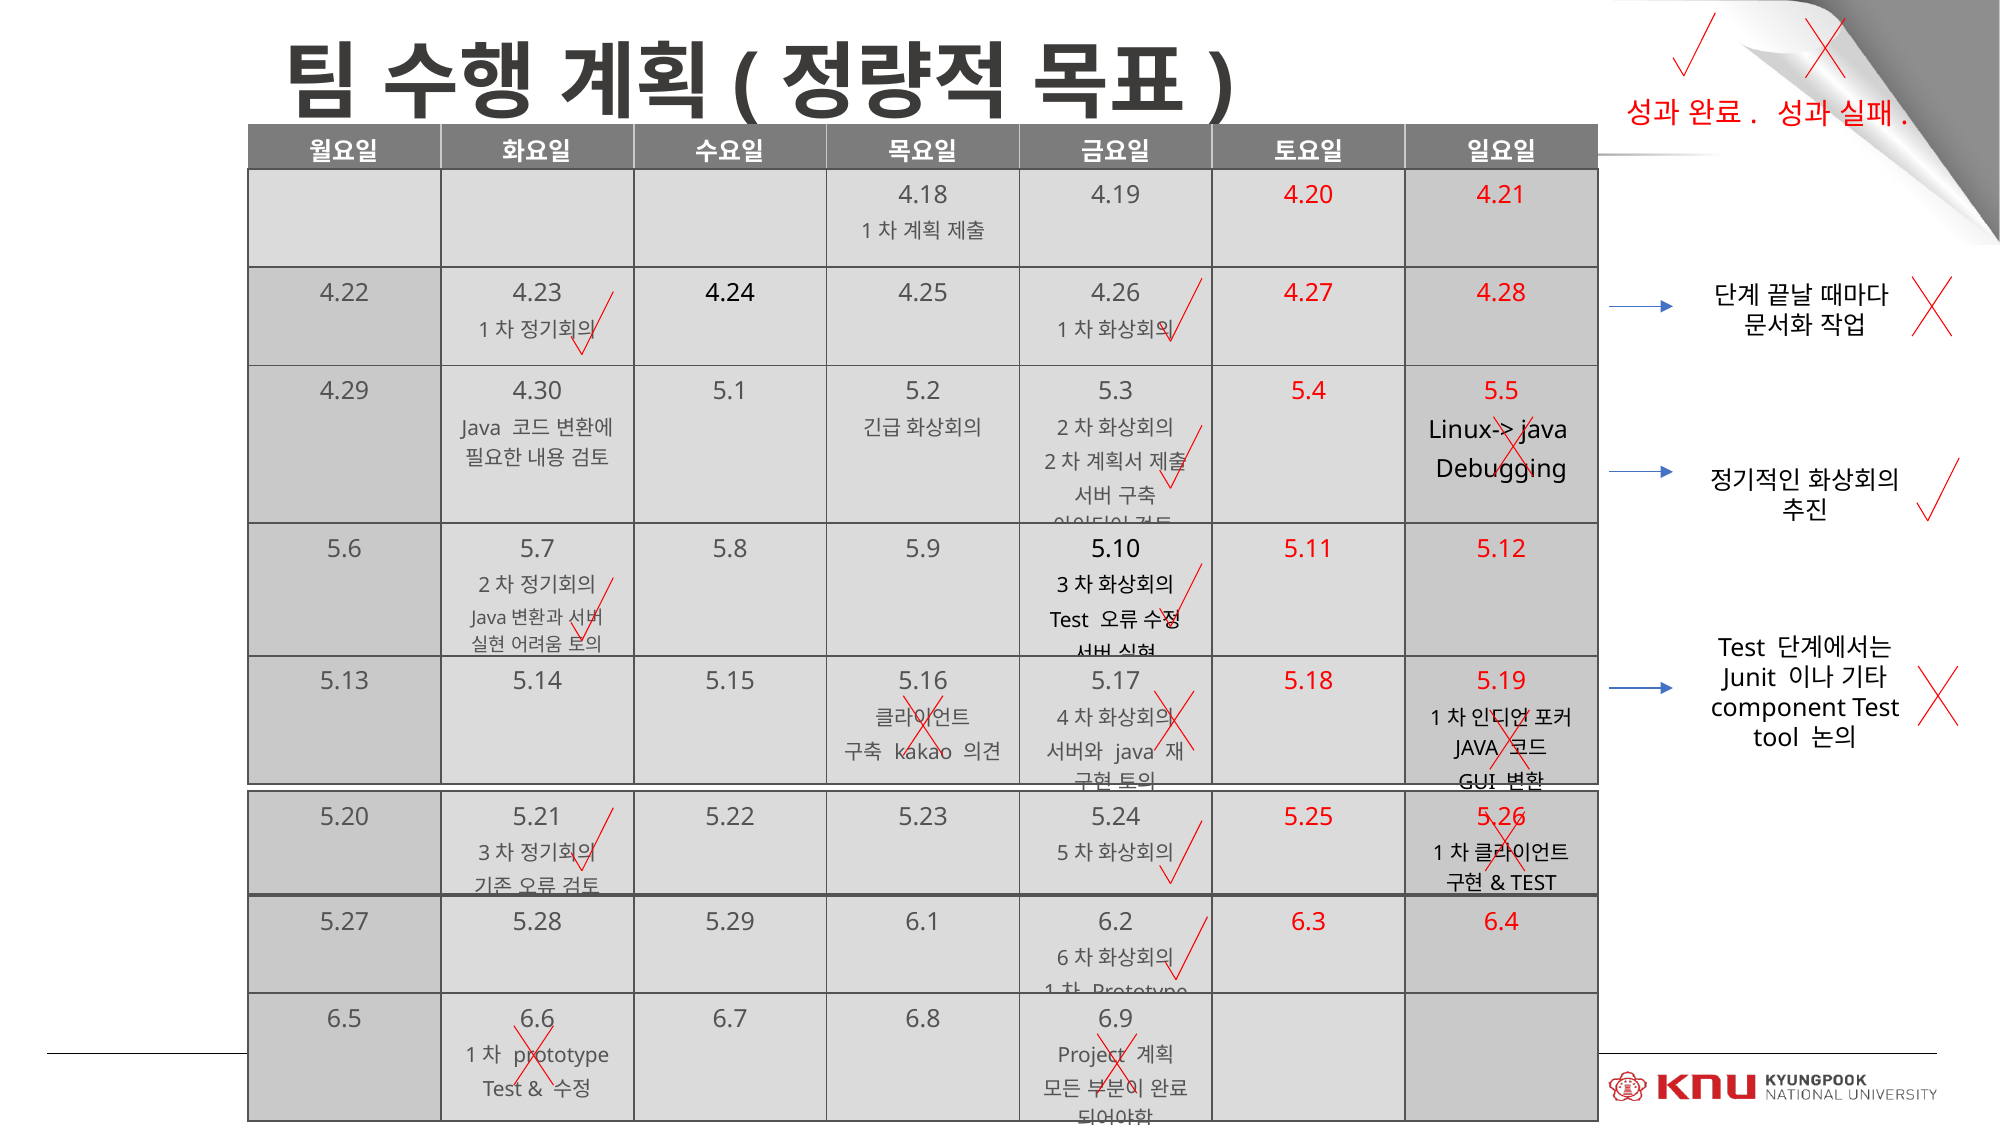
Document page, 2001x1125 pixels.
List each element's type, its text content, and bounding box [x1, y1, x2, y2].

table_cell 5.7 2차 정기회의 Java변환과 서버 실현 어려움 토의 [442, 524, 633, 655]
table_header 목요일 [827, 125, 1019, 168]
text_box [1159, 278, 1202, 342]
table_header 6.5 [249, 994, 440, 1120]
table_cell 4.26 1차 화상회의 [1020, 268, 1211, 365]
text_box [1097, 1033, 1137, 1094]
picture [1443, 0, 2000, 245]
table_cell 5.18 [1213, 657, 1404, 783]
table_cell 5.17 4차 화상회의 서버와 java 재 구현 토의 [1020, 657, 1211, 783]
table_cell 4.19 [1020, 170, 1211, 266]
table_header 토요일 [1213, 125, 1404, 168]
table_cell 5.6 [249, 524, 440, 655]
table_header 5.23 [827, 792, 1019, 893]
picture [1608, 1071, 1937, 1101]
table_cell 5.15 [635, 657, 826, 783]
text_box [1912, 276, 1952, 336]
table_cell 4.22 [249, 268, 440, 365]
table_cell 5.8 [635, 524, 826, 655]
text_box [1485, 811, 1525, 871]
table_header 6.1 [827, 897, 1019, 992]
table_cell 5.16 클라이언트 구축 kakao 의견 [827, 657, 1019, 783]
text_box 단계 끝날 때마다 문서화 작업 [1683, 272, 1928, 407]
table_header 월요일 [249, 125, 440, 168]
table_cell 4.18 1차 계획 제출 [827, 170, 1019, 266]
text_box Test 단계에서는 Junit 이나 기타 component Test tool 논의 [1683, 624, 1928, 789]
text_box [571, 577, 614, 641]
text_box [903, 695, 943, 756]
table_header 5.22 [635, 792, 826, 893]
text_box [1159, 820, 1202, 884]
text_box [1672, 12, 1716, 76]
table_cell 5.4 [1213, 366, 1404, 522]
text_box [1805, 18, 1846, 78]
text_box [1165, 916, 1208, 980]
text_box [1916, 457, 1960, 521]
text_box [513, 1025, 554, 1086]
table_header 금요일 [1020, 125, 1211, 168]
table_header 6.6 1차 prototype Test & 수정 [442, 994, 633, 1120]
table_header 5.21 3차 정기회의 기존 오류 검토 [442, 792, 633, 893]
table_cell 5.3 2차 화상회의 2차 계획서 제출 서버 구축 아이디어 검토 [1020, 366, 1211, 522]
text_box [1159, 563, 1202, 627]
table_cell 5.19 1차 인디언 포커 JAVA 코드 GUI 변환 [1406, 657, 1597, 783]
table_header 화요일 [442, 125, 633, 168]
table_header 일요일 [1406, 125, 1597, 168]
table_header 5.24 5차 화상회의 [1020, 792, 1211, 893]
table_cell 5.9 [827, 524, 1019, 655]
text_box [571, 291, 614, 355]
table_cell 4.27 [1213, 268, 1404, 365]
table_header 6.9 Project 계획 모든 부분이 완료 되어야함 [1020, 994, 1211, 1120]
table_cell 5.12 [1406, 524, 1597, 655]
table_cell [442, 170, 633, 266]
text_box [571, 807, 614, 871]
table_header 5.20 [249, 792, 440, 893]
table_cell 4.25 [827, 268, 1019, 365]
table_cell 4.23 1차 정기회의 [442, 268, 633, 365]
table_header 수요일 [635, 125, 826, 168]
table_cell 5.2 긴급 화상회의 [827, 366, 1019, 522]
table_cell 4.20 [1213, 170, 1404, 266]
table_cell 4.21 [1406, 170, 1597, 266]
table_cell 4.30 Java 코드 변환에 필요한 내용 검토 [442, 366, 633, 522]
text_box 팀 수행 계획(정량적 목표) [268, 21, 1250, 124]
table_header 6.3 [1213, 897, 1404, 992]
table_cell 5.14 [442, 657, 633, 783]
table_cell 5.10 3차 화상회의 Test 오류 수정 서버 실현 [1020, 524, 1211, 655]
table_cell 5.5 Linux-> java Debugging [1406, 366, 1597, 522]
table_cell 4.29 [249, 366, 440, 522]
table_cell 5.13 [249, 657, 440, 783]
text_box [1918, 666, 1958, 726]
table_cell 4.24 [635, 268, 826, 365]
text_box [1489, 709, 1530, 770]
text_box 성과 실패. [1762, 87, 1970, 138]
table_cell 5.11 [1213, 524, 1404, 655]
table_header 6.8 [827, 994, 1019, 1120]
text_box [1159, 425, 1202, 489]
table_header 5.27 [249, 897, 440, 992]
table_header [1406, 994, 1597, 1120]
table_header 5.25 [1213, 792, 1404, 893]
table_header 5.26 1차 클라이언트 구현& TEST [1406, 792, 1597, 893]
table_cell [249, 170, 440, 266]
text_box 성과 완료. [1611, 87, 1762, 138]
table_header 5.29 [635, 897, 826, 992]
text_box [1154, 690, 1195, 751]
table_cell [635, 170, 826, 266]
table_cell 5.1 [635, 366, 826, 522]
table_header 6.4 [1406, 897, 1597, 992]
table_cell 4.28 [1406, 268, 1597, 365]
table_header 6.2 6차 화상회의 1차 Prototype [1020, 897, 1211, 992]
text_box 정기적인 화상회의 추진 [1683, 457, 1928, 562]
table_header 6.7 [635, 994, 826, 1120]
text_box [1493, 416, 1534, 477]
table_header [1213, 994, 1404, 1120]
table_header 5.28 [442, 897, 633, 992]
